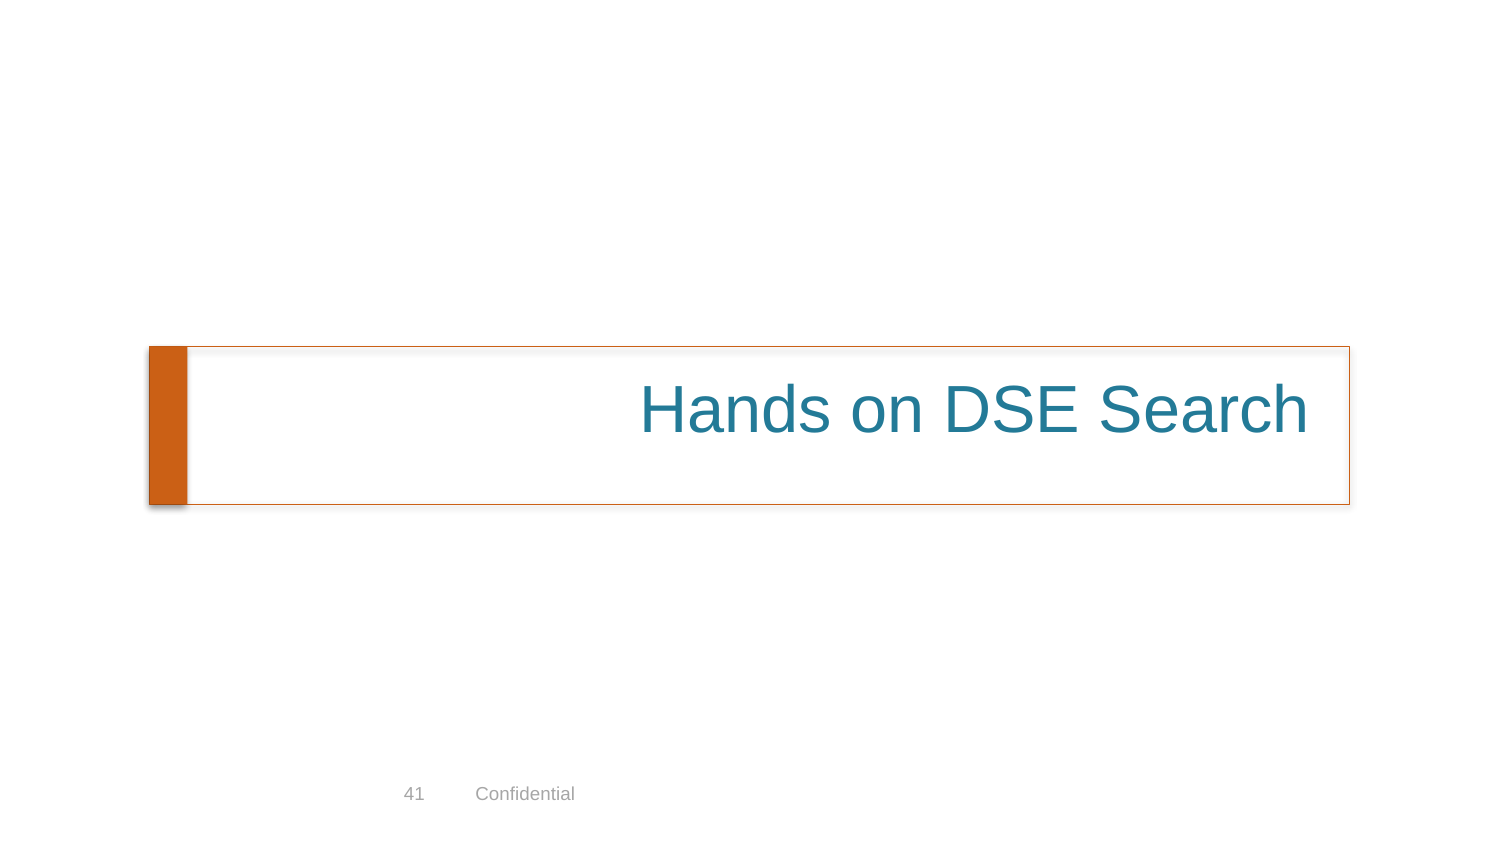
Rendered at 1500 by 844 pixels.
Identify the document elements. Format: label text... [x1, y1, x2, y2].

footer Confidential [475, 781, 1046, 827]
slide_number 41 [175, 781, 425, 827]
title Hands on DSE Search [200, 365, 1325, 497]
